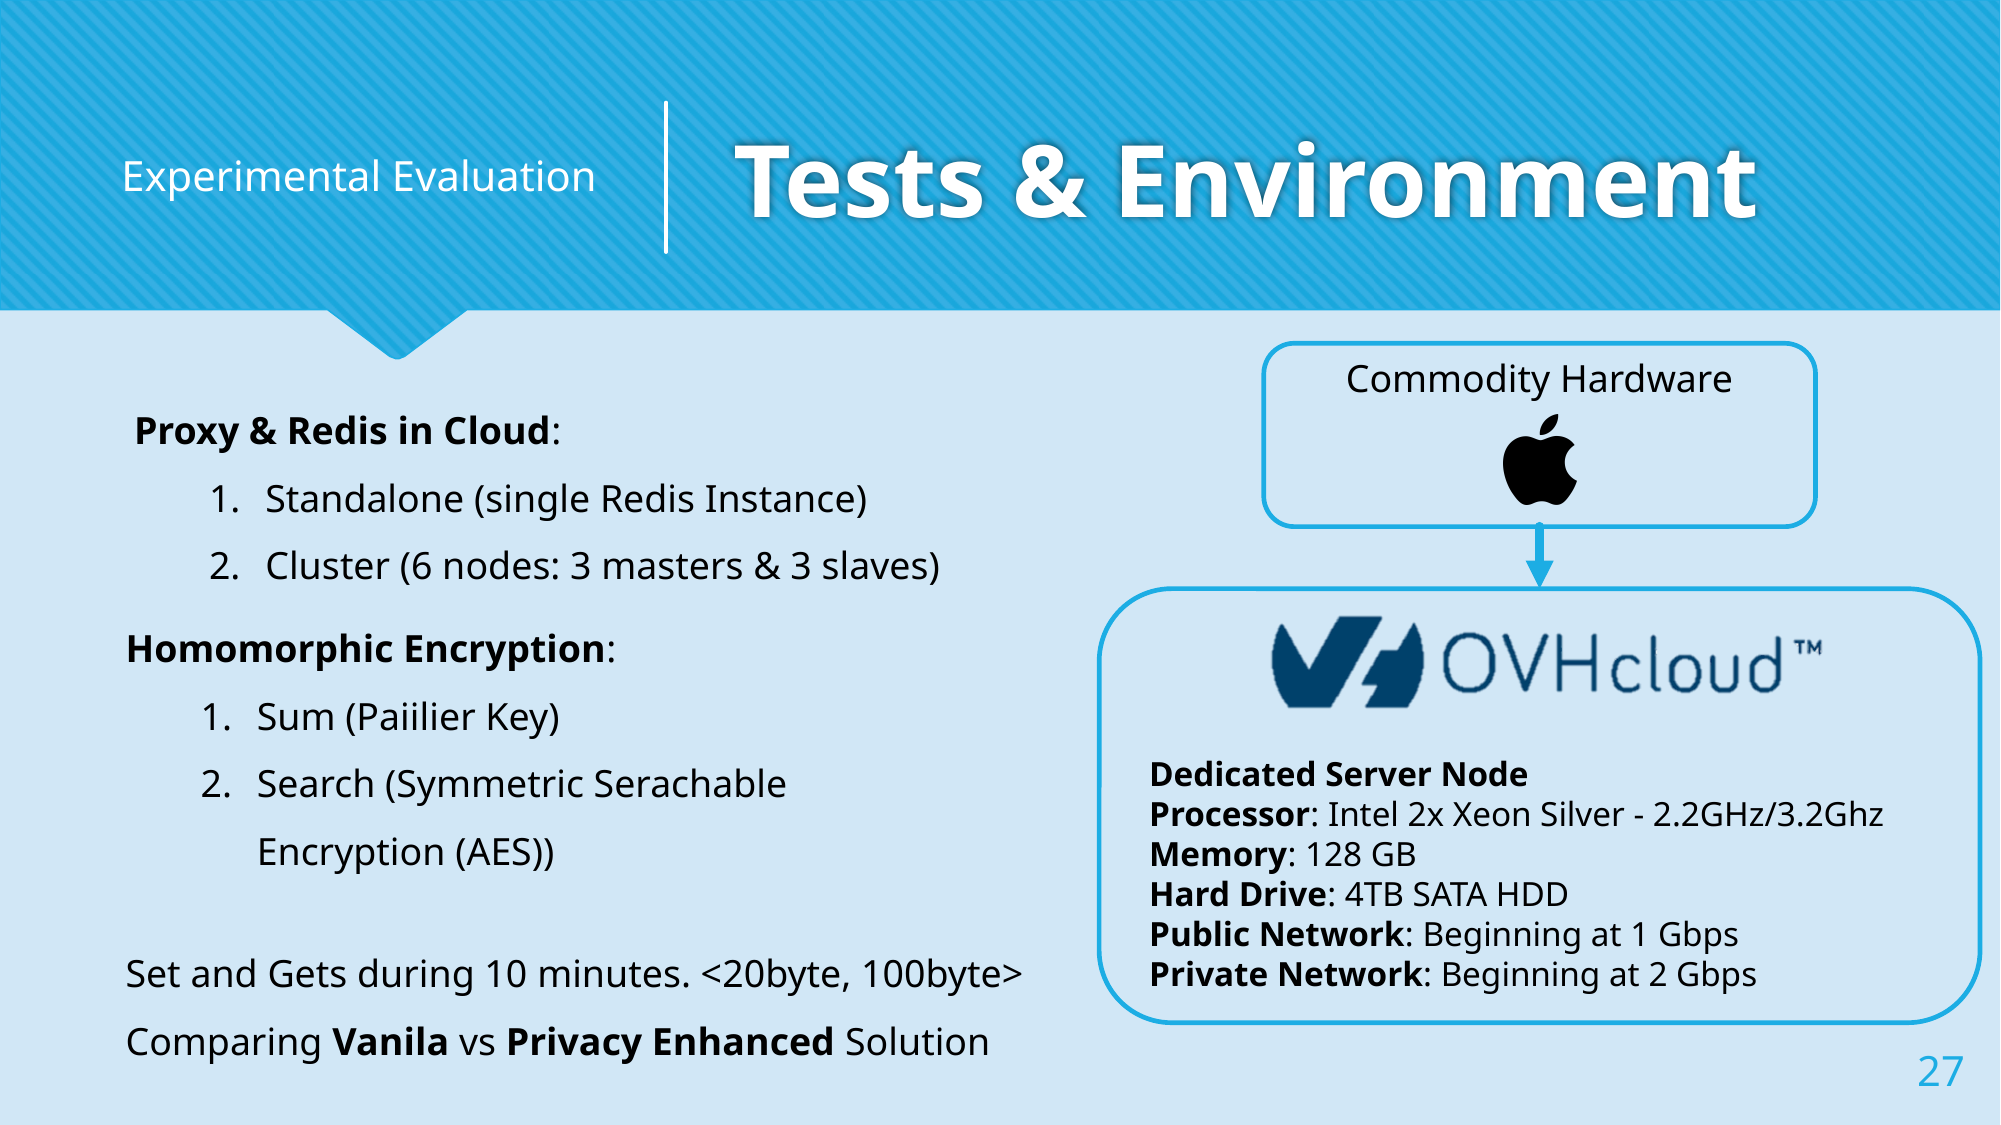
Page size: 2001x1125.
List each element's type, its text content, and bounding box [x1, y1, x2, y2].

text_box Set and Gets during 10 minutes. <20byte, 100byte> Comparing Vanila vs Privacy Enhanced Solution [110, 920, 1064, 1070]
text_box Dedicated Server Node Processor: Intel 2x Xeon Silver - 2.2GHz/3.2Ghz Memory: 128 GB Hard Drive: 4TB SATA HDD Public Network: Beginning at 1 Gbps Private Network: Beginning at 2 Gbps [1134, 745, 1945, 1001]
picture [1237, 599, 1843, 727]
text_box Experimental Evaluation [31, 74, 612, 282]
slide_number 27 [1805, 1022, 1981, 1104]
text_box [1099, 588, 1981, 1023]
text_box [1263, 343, 1816, 527]
text_box Homomorphic Encryption: Sum (Paiilier Key) Search (Symmetric Serachable Encryption (AES)) [110, 595, 965, 881]
text_box Commodity Hardware [1330, 347, 1749, 408]
text_box Proxy & Redis in Cloud: Standalone (single Redis Instance) Cluster (6 nodes: 3 masters & 3 slaves) [119, 377, 956, 595]
title Tests & Environment [718, 74, 1888, 282]
picture [1502, 414, 1577, 506]
